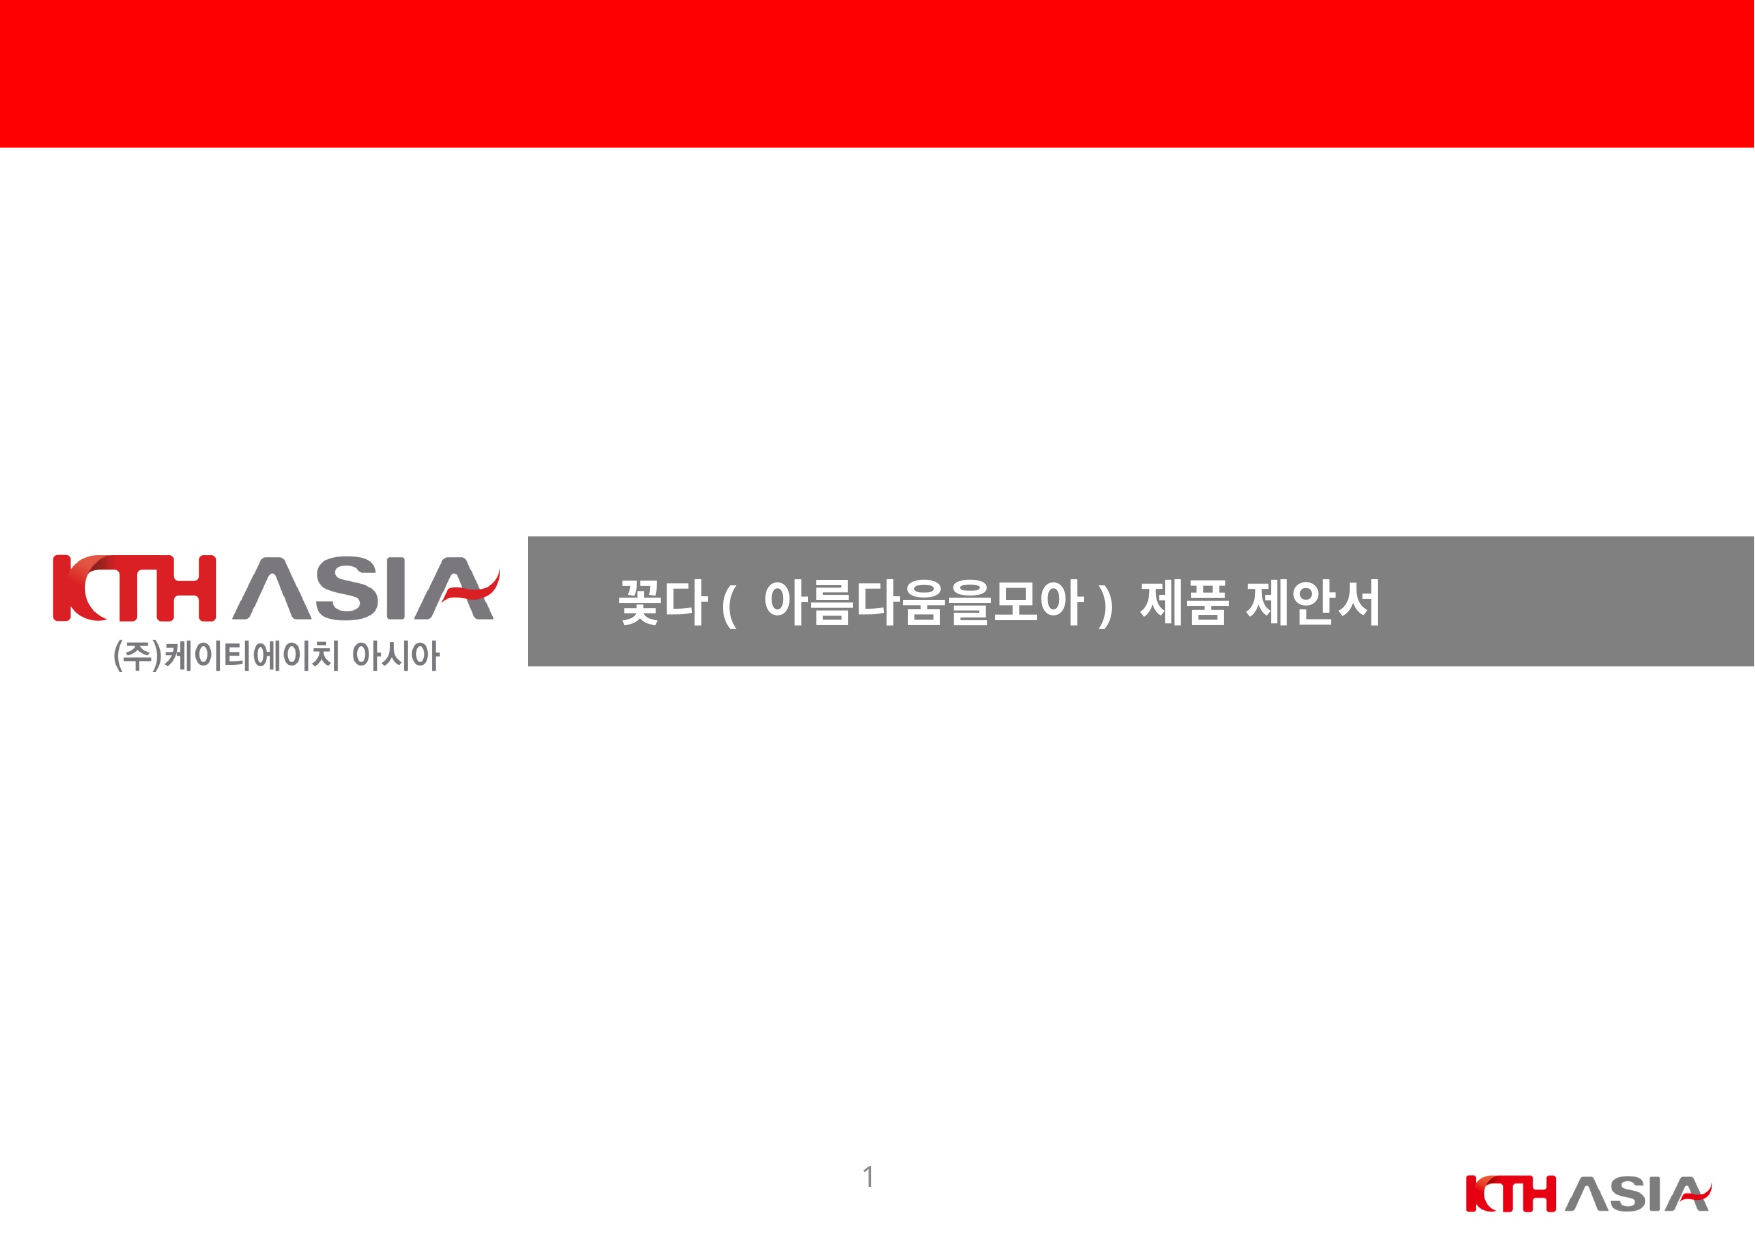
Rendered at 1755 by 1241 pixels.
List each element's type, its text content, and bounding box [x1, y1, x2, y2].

slide_number 1 [664, 1144, 1074, 1211]
text_box 꽃다( 아름다움을모아) 제품 제안서 [526, 534, 1755, 668]
picture [1454, 1163, 1716, 1223]
picture [37, 537, 501, 672]
